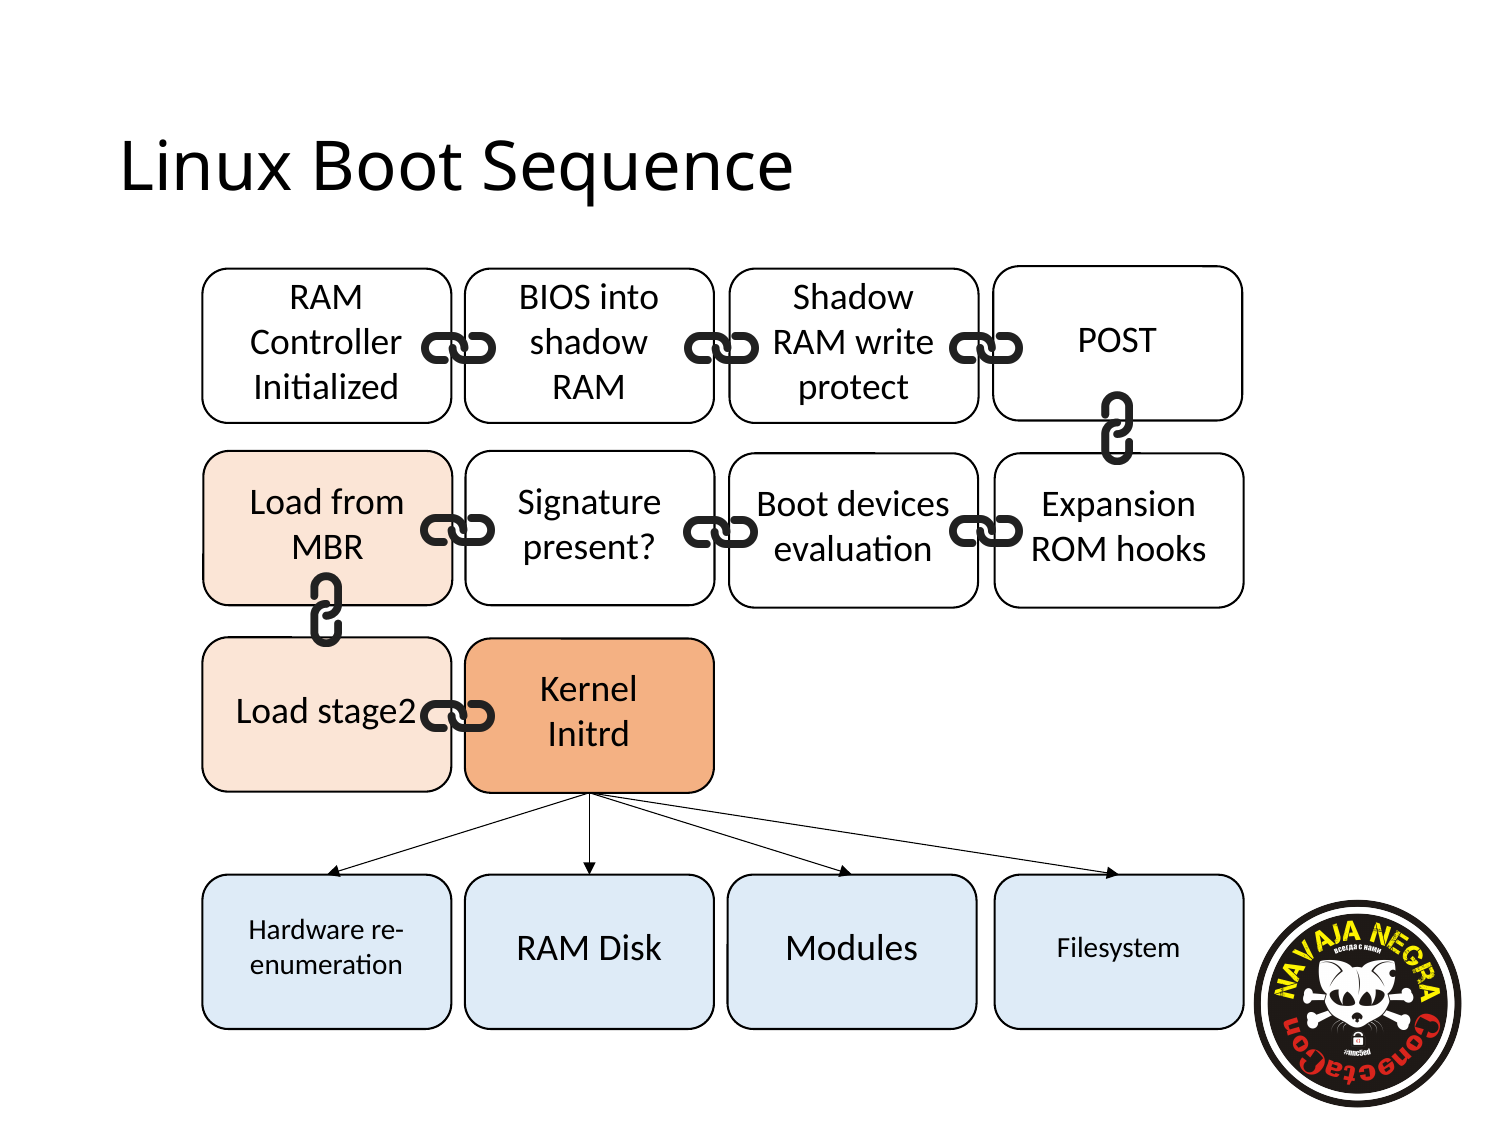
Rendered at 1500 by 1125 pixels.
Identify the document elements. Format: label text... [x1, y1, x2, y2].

picture [949, 332, 1023, 364]
picture [421, 332, 496, 364]
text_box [994, 874, 1244, 1029]
picture [949, 515, 1023, 547]
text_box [326, 792, 589, 875]
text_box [202, 637, 452, 792]
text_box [465, 450, 715, 606]
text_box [464, 263, 714, 423]
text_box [589, 792, 1120, 875]
picture [420, 700, 495, 732]
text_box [729, 263, 979, 423]
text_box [993, 266, 1243, 421]
picture [683, 516, 758, 548]
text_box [729, 448, 979, 608]
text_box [202, 263, 452, 423]
picture [684, 332, 759, 364]
picture [420, 514, 495, 546]
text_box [727, 875, 977, 1029]
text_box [203, 450, 453, 606]
title Linux Boot Sequence [103, 59, 1397, 278]
picture [1080, 412, 1155, 448]
picture [1253, 899, 1462, 1108]
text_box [464, 638, 714, 792]
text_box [994, 448, 1244, 608]
picture [289, 594, 364, 637]
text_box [202, 874, 452, 1029]
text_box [464, 875, 714, 1029]
